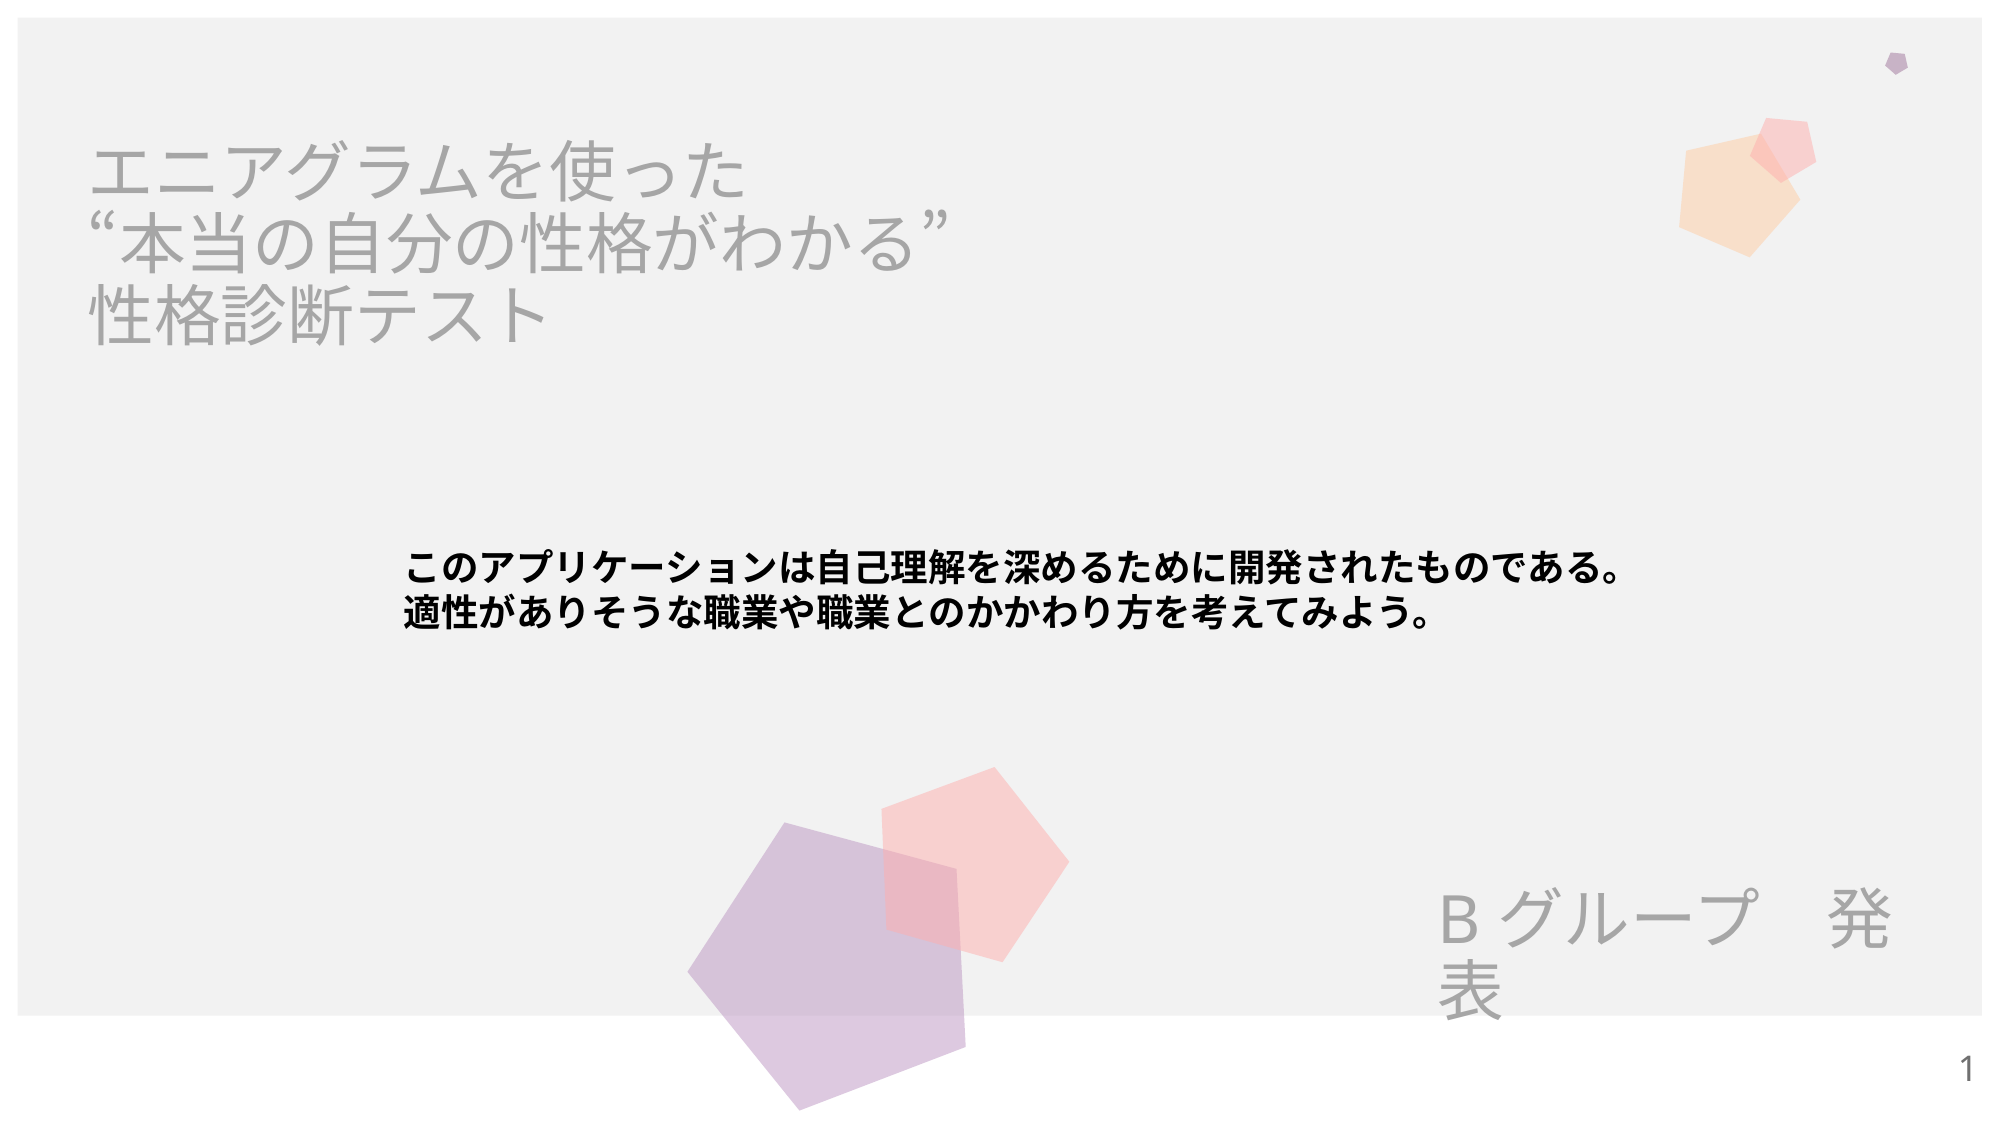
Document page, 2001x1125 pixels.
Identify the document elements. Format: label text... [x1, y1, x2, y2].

text_box Bグループ 発表 [1437, 898, 1931, 1017]
text_box このアプリケーションは自己理解を深めるために開発されたものである。 適性がありそうな職業や職業とのかかわり方を考えてみよう。 [389, 536, 1705, 687]
title エニアグラムを使った “本当の自分の性格がわかる” 性格診断テスト [87, 97, 1948, 397]
slide_number 1 [1917, 1024, 1979, 1116]
